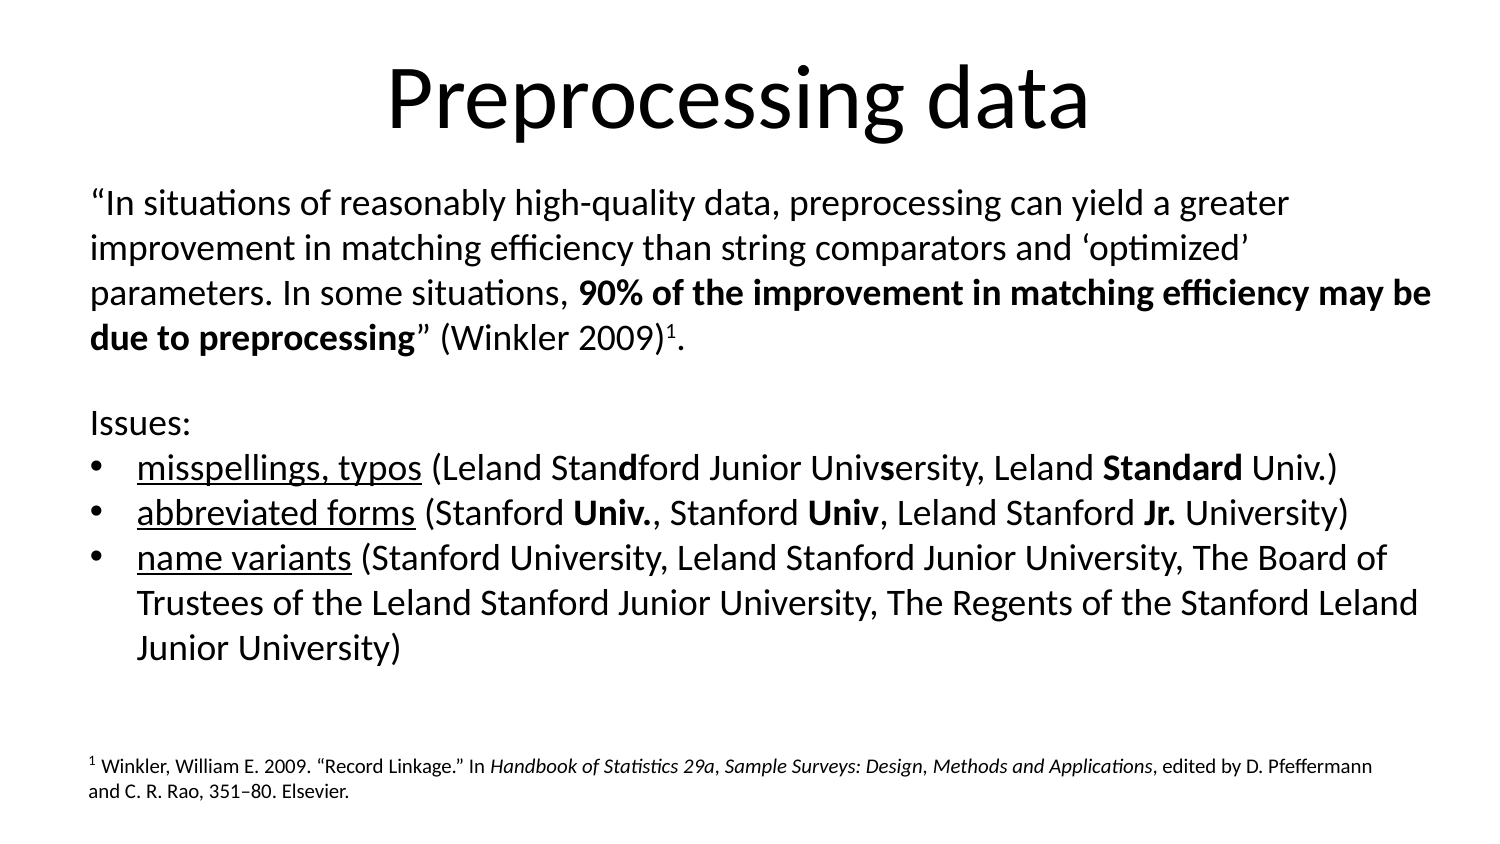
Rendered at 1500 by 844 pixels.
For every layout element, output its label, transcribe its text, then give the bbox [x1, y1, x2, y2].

text_box “In situations of reasonably high-quality data, preprocessing can yield a greater improvement in matching efficiency than string comparators and ‘optimized’ parameters. In some situations, 90% of the improvement in matching efficiency may be due to preprocessing” (Winkler 2009)1. Issues: misspellings, typos (Leland Standford Junior Univsersity, Leland Standard Univ.) abbreviated forms (Stanford Univ., Stanford Univ, Leland Stanford Jr. University) name variants (Stanford University, Leland Stanford Junior University, The Board of Trustees of the Leland Stanford Junior University, The Regents of the Stanford Leland Junior University) [75, 170, 1458, 676]
text_box 1 Winkler, William E. 2009. “Record Linkage.” In Handbook of Statistics 29a, Sample Surveys: Design, Methods and Applications, edited by D. Pfeffermann and C. R. Rao, 351–80. Elsevier. [73, 740, 1424, 811]
title Preprocessing data [75, 21, 1425, 162]
